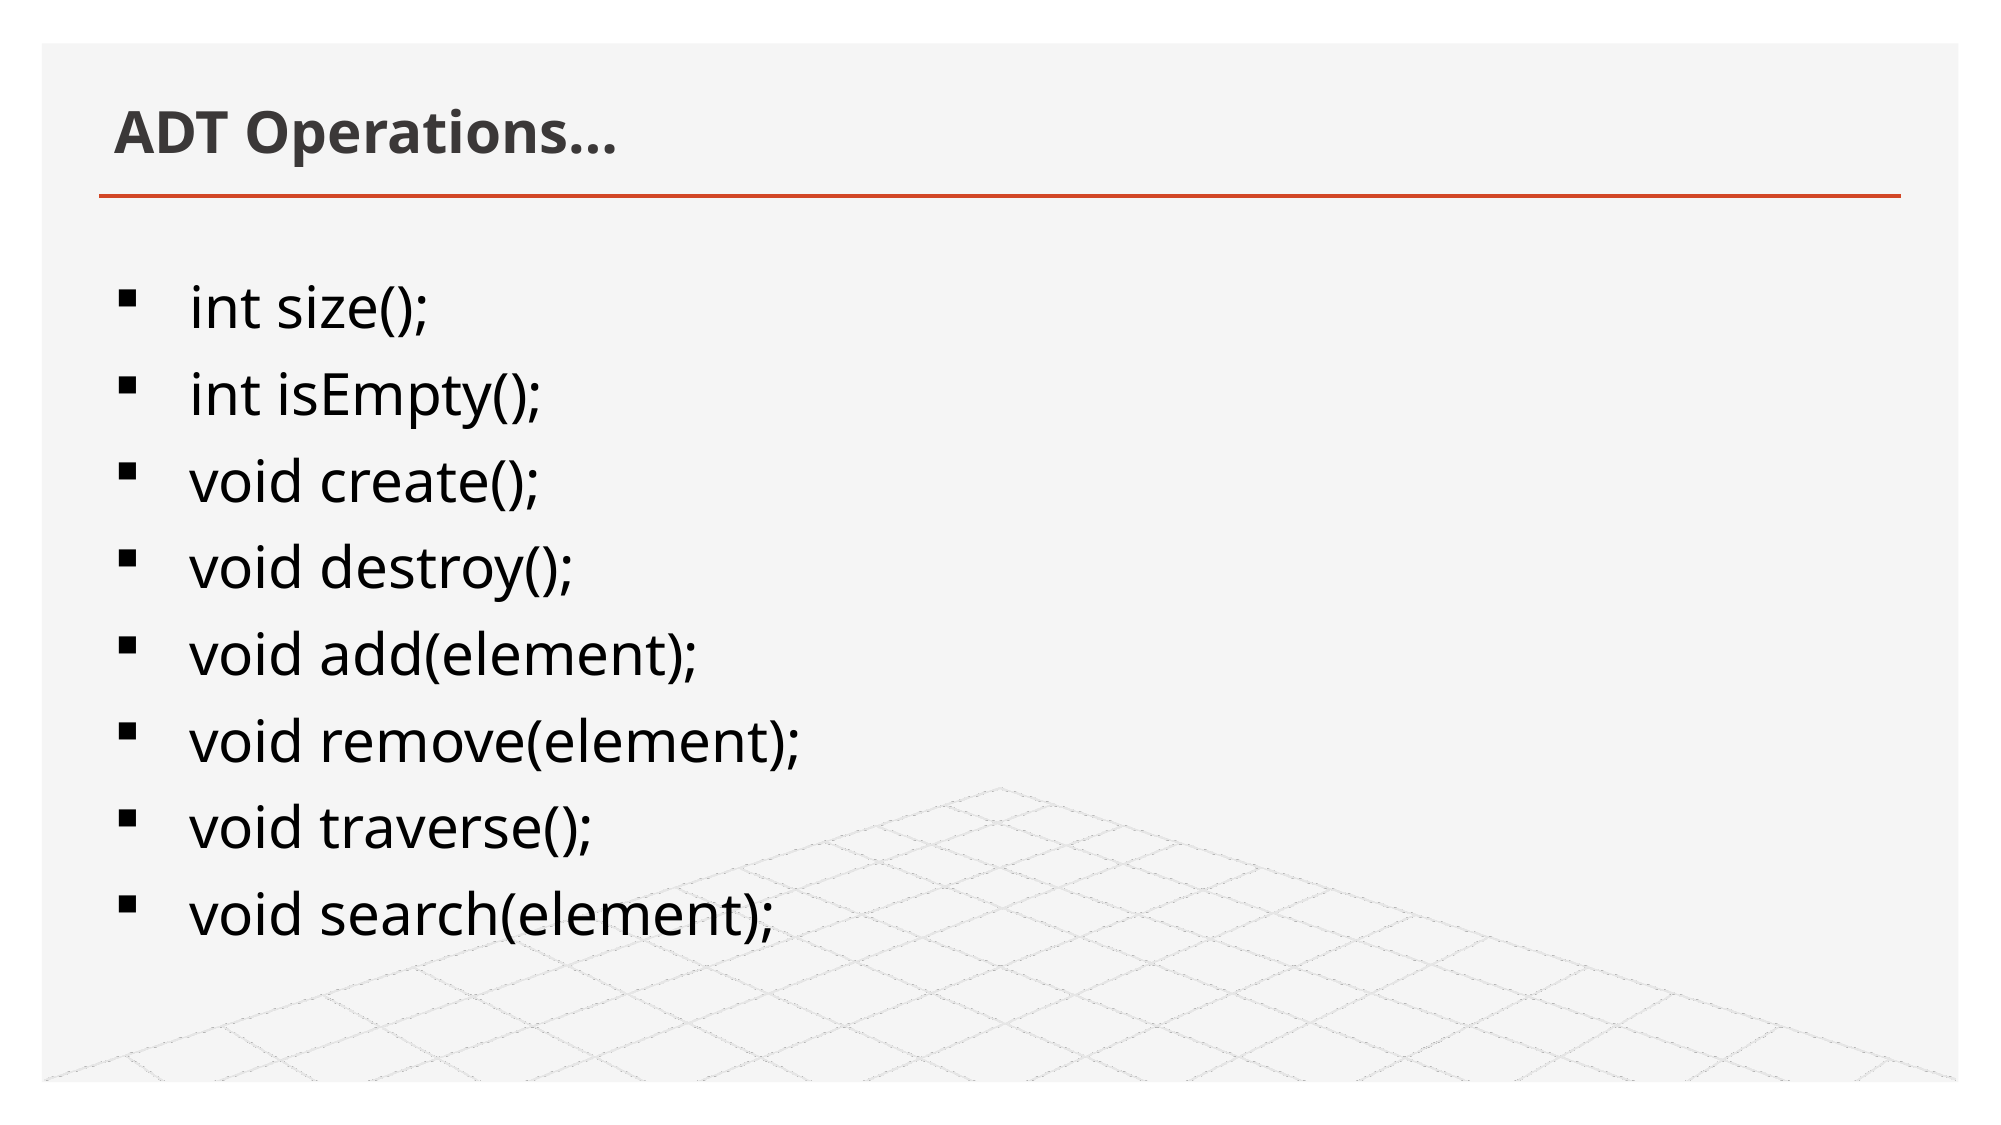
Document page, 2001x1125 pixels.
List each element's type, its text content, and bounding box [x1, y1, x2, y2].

picture [44, 787, 1956, 1081]
list int size(); int isEmpty(); void create(); void destroy(); void add(element); void remove(element); void traverse(); void search(element); [99, 263, 1901, 1014]
title ADT Operations… [99, 73, 1901, 197]
